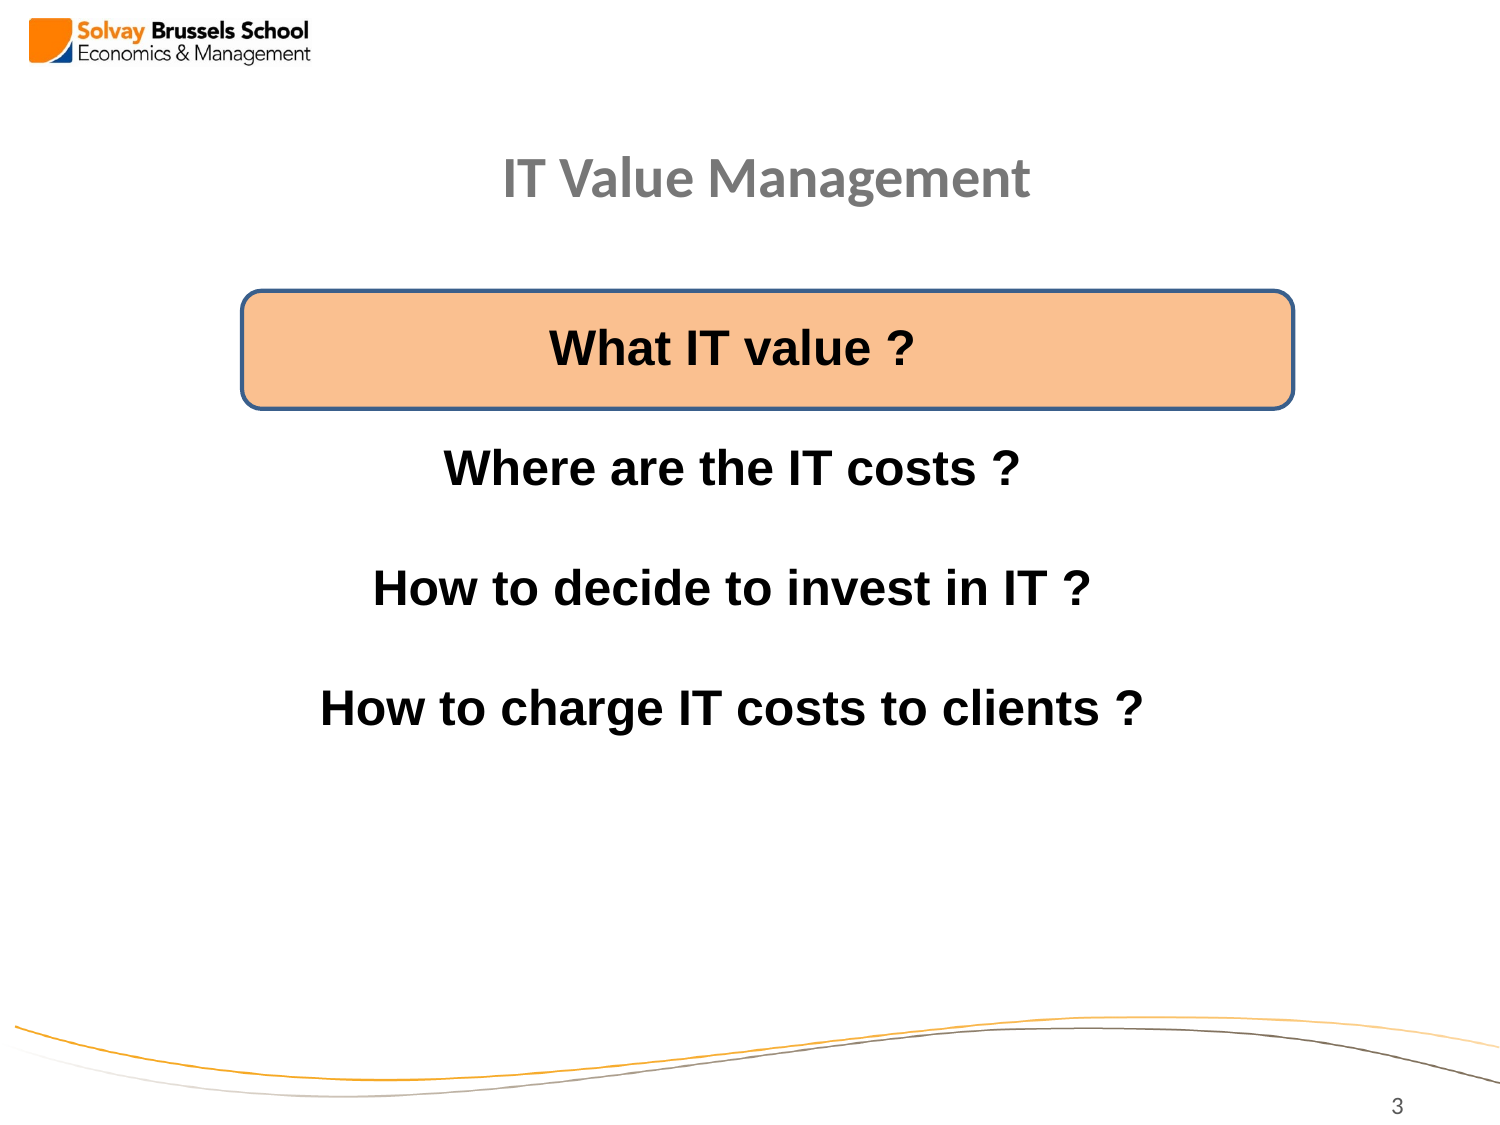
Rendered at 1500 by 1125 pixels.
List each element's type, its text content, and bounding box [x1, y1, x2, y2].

picture [0, 1008, 1500, 1106]
slide_number 3 [1376, 1082, 1489, 1114]
picture [29, 18, 312, 67]
text_box [240, 288, 1295, 307]
text_box IT Value Management [96, 66, 1452, 217]
text_box What IT value ? Where are the IT costs ? How to decide to invest in IT ? How to charge IT costs to clients ? [72, 307, 1393, 853]
